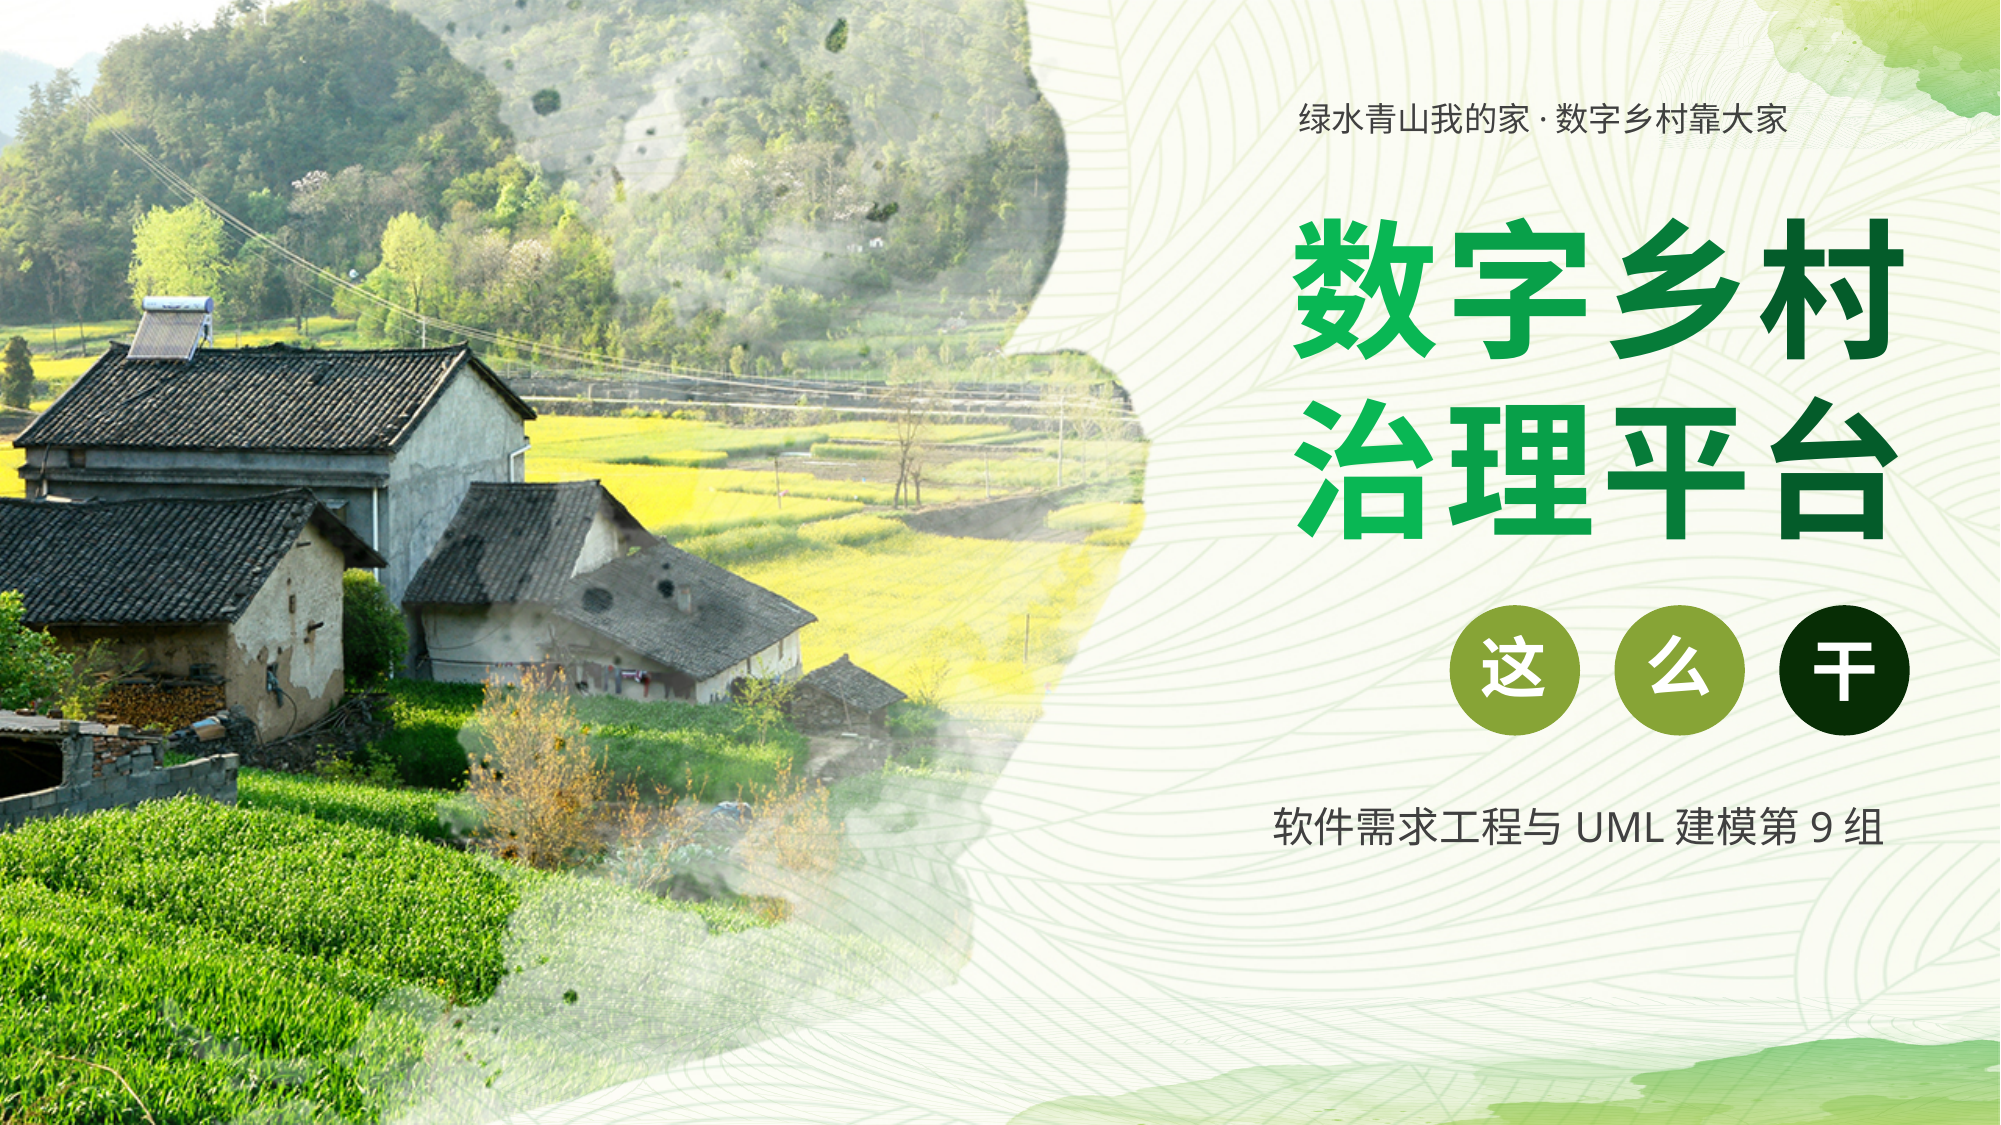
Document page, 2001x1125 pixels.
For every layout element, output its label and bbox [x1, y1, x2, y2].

text_box [1283, 90, 1920, 736]
picture [0, 0, 2000, 1125]
